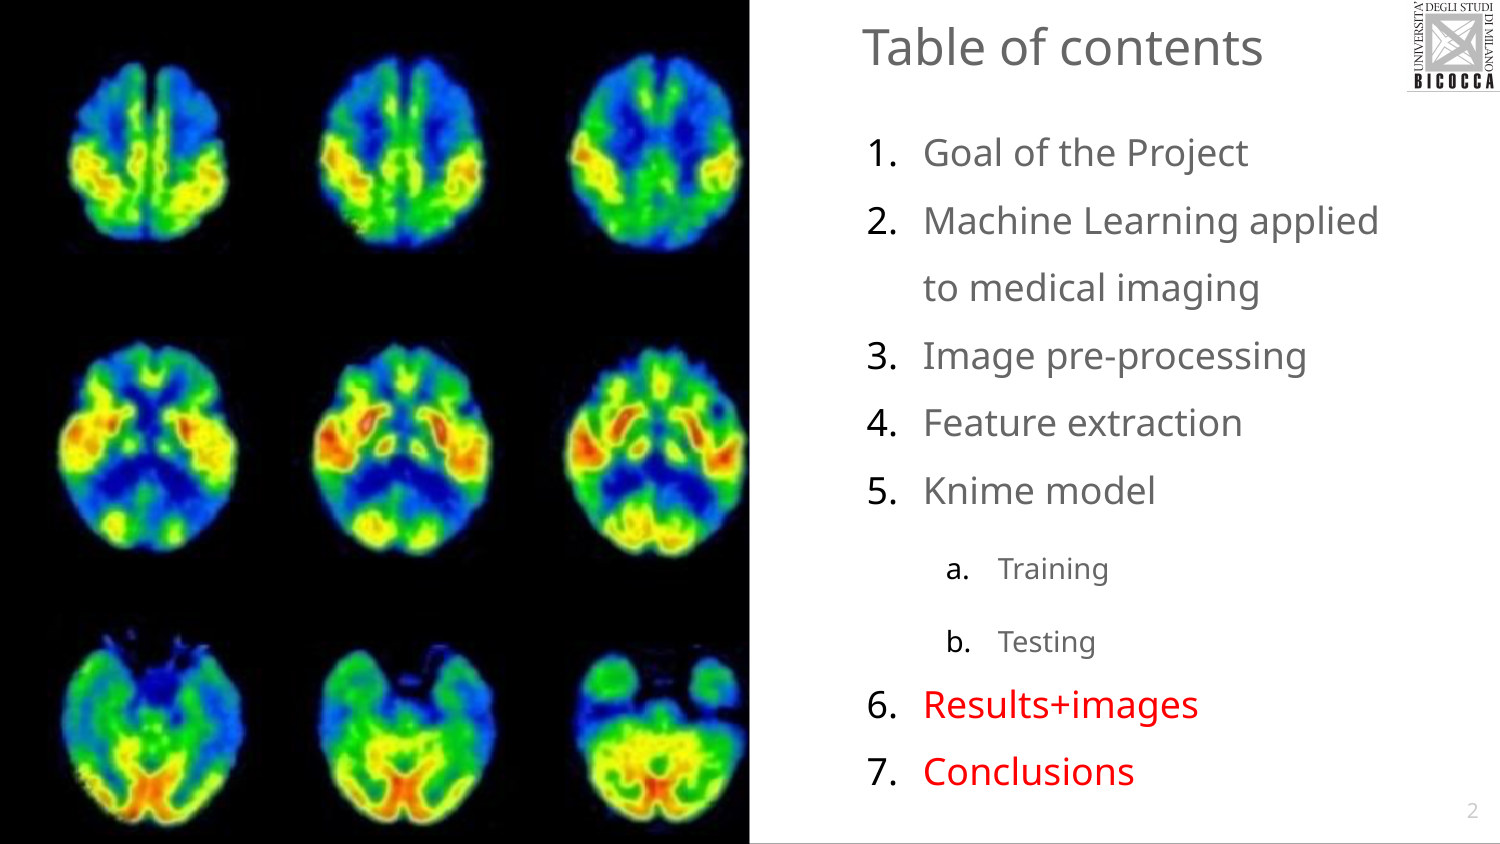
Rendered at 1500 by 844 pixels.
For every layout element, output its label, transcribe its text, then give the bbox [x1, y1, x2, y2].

list Goal of the Project Machine Learning applied to medical imaging Image pre-processing Feature extraction Knime model Training Testing Results+images Conclusions [832, 91, 1441, 789]
title Table of contents [750, 0, 1378, 92]
slide_number 2 [1403, 779, 1494, 844]
text_box [659, 363, 667, 371]
picture [1407, 0, 1500, 92]
picture [0, 0, 749, 844]
